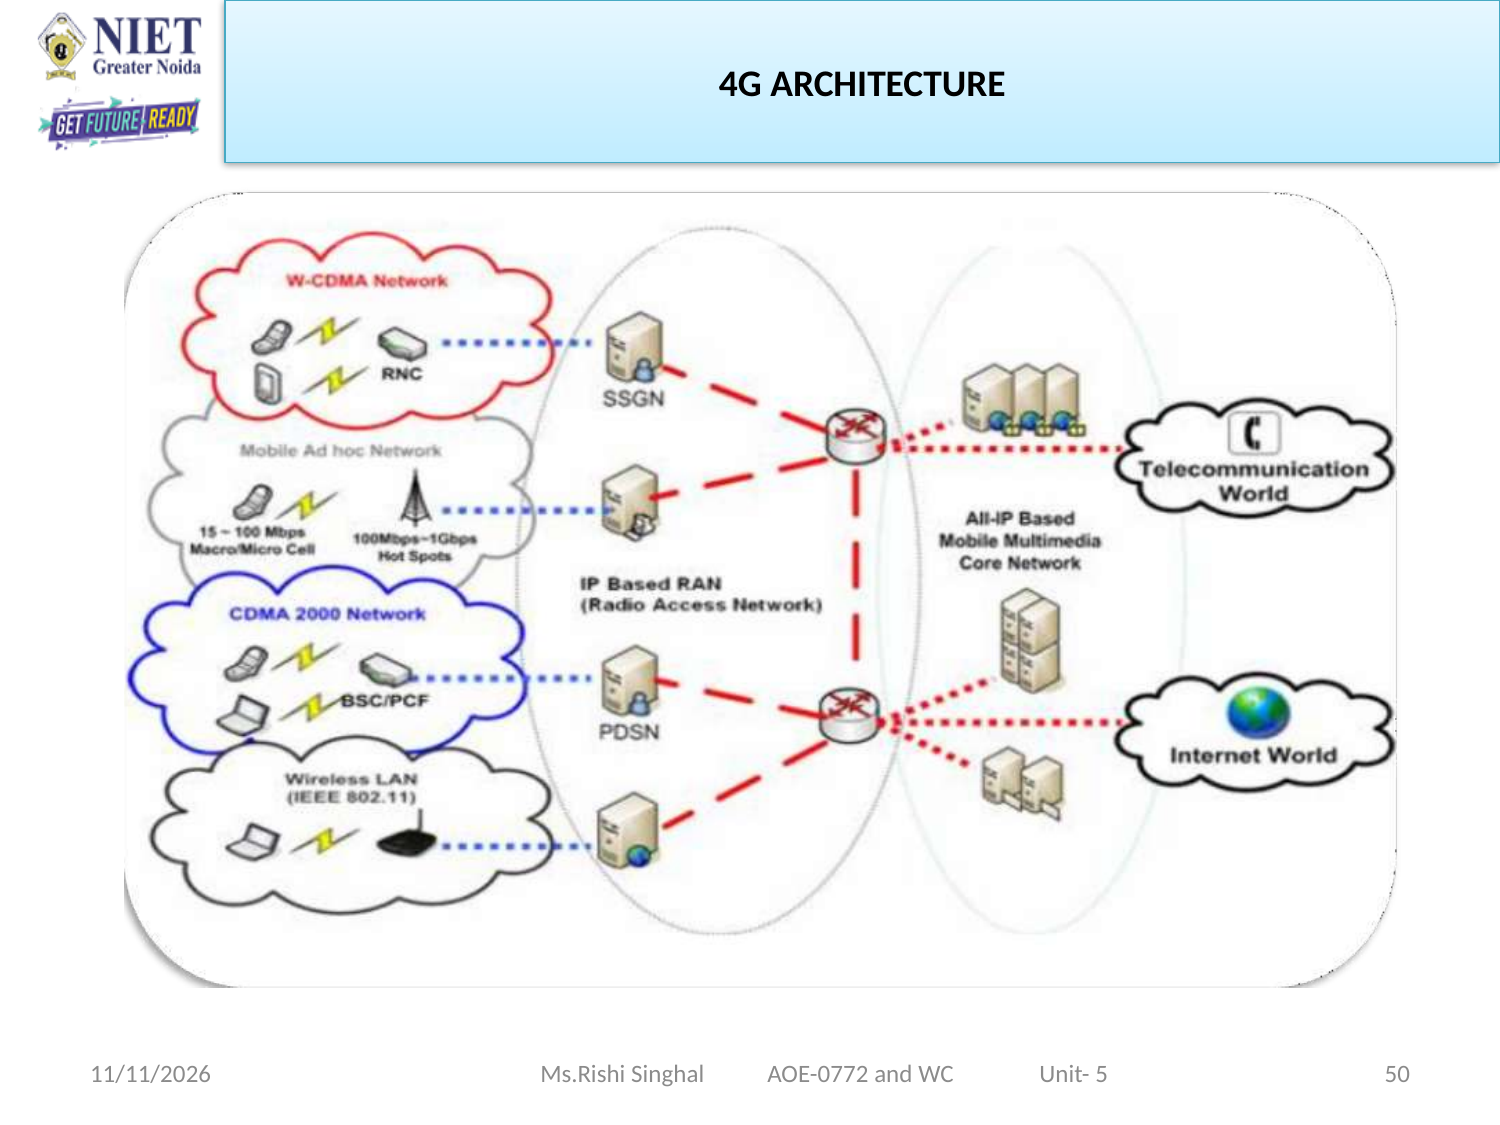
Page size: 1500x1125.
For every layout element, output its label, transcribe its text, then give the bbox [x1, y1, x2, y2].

slide_number 50 [1074, 1042, 1425, 1103]
footer Ms.Rishi Singhal AOE-0772 and WC Unit- 5 [412, 1042, 1074, 1103]
text_box 4G ARCHITECTURE [238, 0, 1500, 163]
picture [0, 0, 238, 163]
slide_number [75, 1042, 412, 1103]
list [124, 187, 1401, 988]
